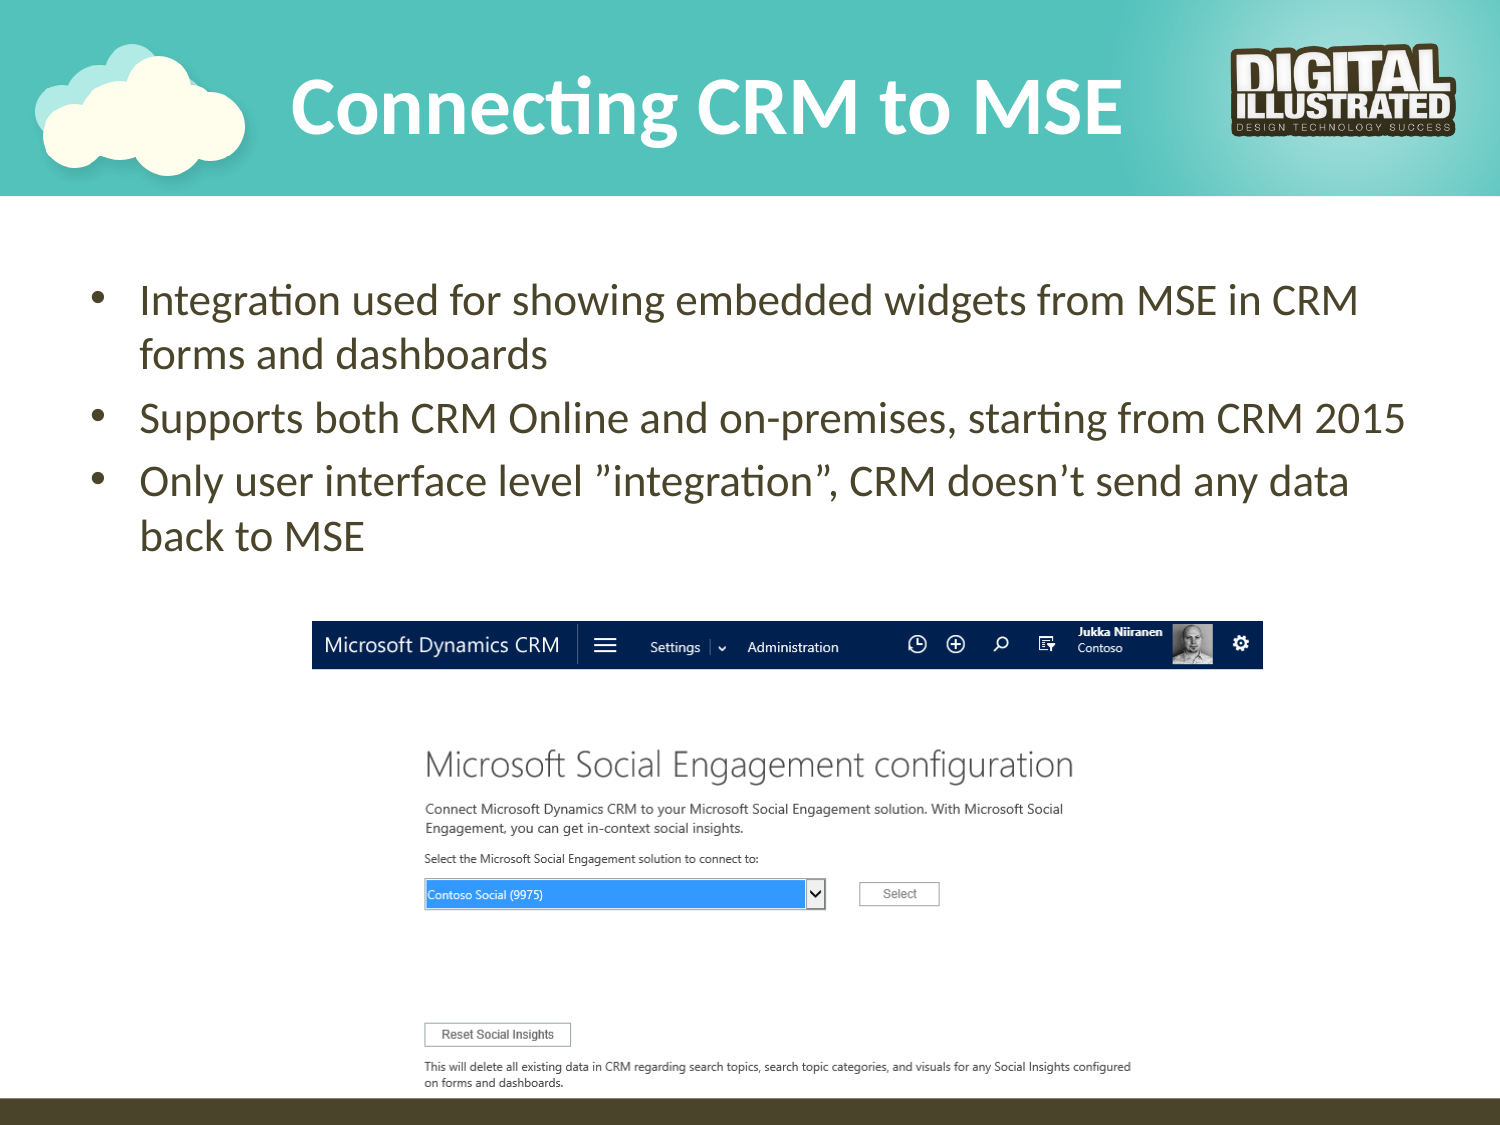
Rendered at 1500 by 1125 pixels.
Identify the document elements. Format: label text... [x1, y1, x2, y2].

picture [0, 19, 272, 202]
picture [312, 621, 1263, 1096]
list Integration used for showing embedded widgets from MSE in CRM forms and dashboards Supports both CRM Online and on-premises, starting from CRM 2015 Only user interface level ”integration”, CRM doesn’t send any data back to MSE [75, 262, 1425, 610]
title Connecting CRM to MSE [216, 7, 1199, 195]
picture [950, 0, 1500, 389]
